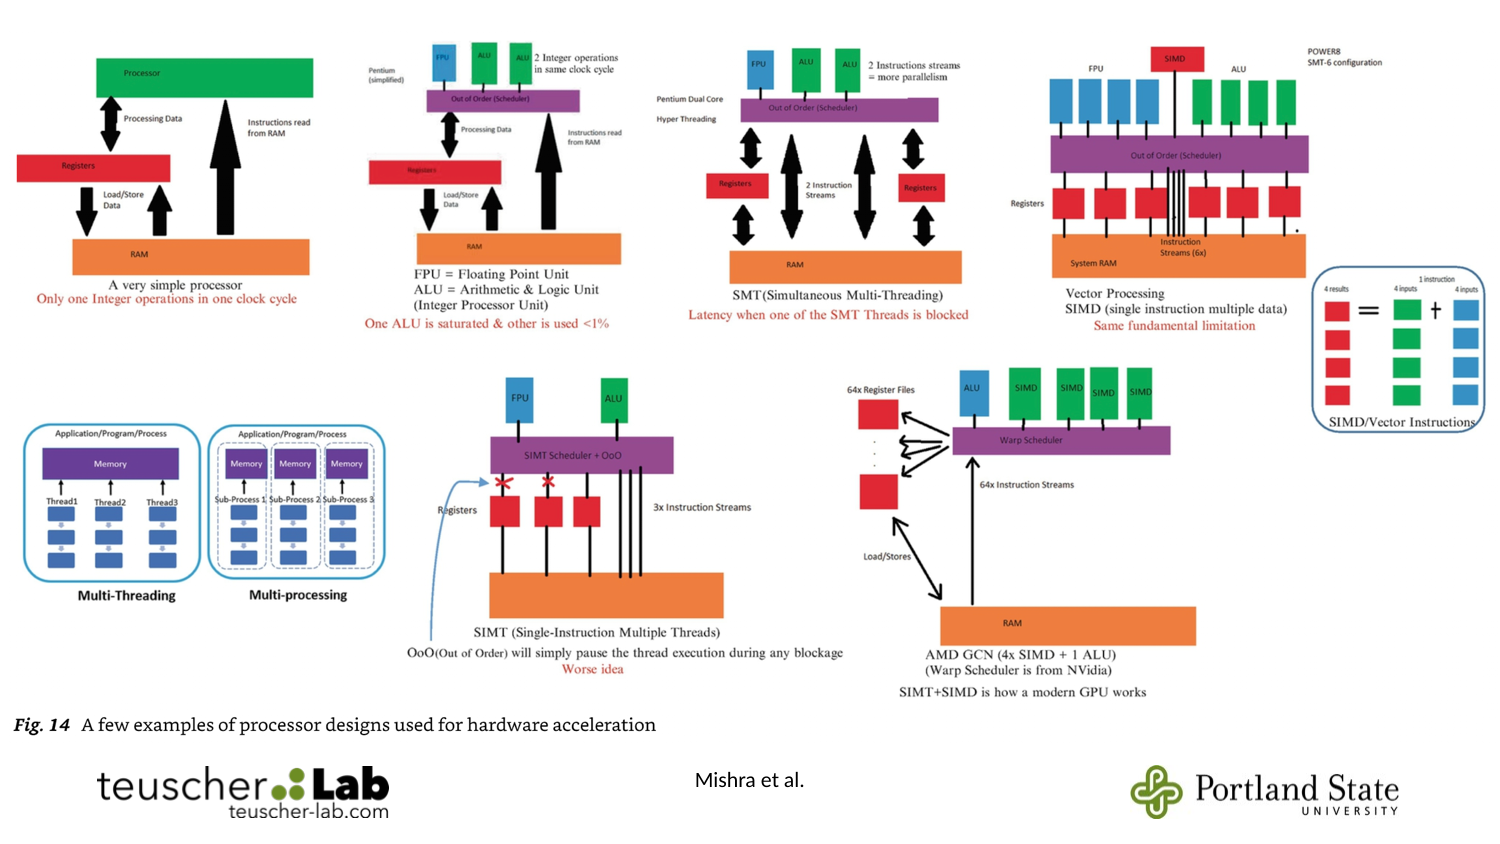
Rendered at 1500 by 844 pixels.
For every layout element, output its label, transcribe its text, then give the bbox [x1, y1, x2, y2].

text_box Mishra et al. [679, 758, 820, 800]
picture [1130, 765, 1399, 819]
picture [97, 766, 389, 818]
picture [0, 27, 1500, 744]
